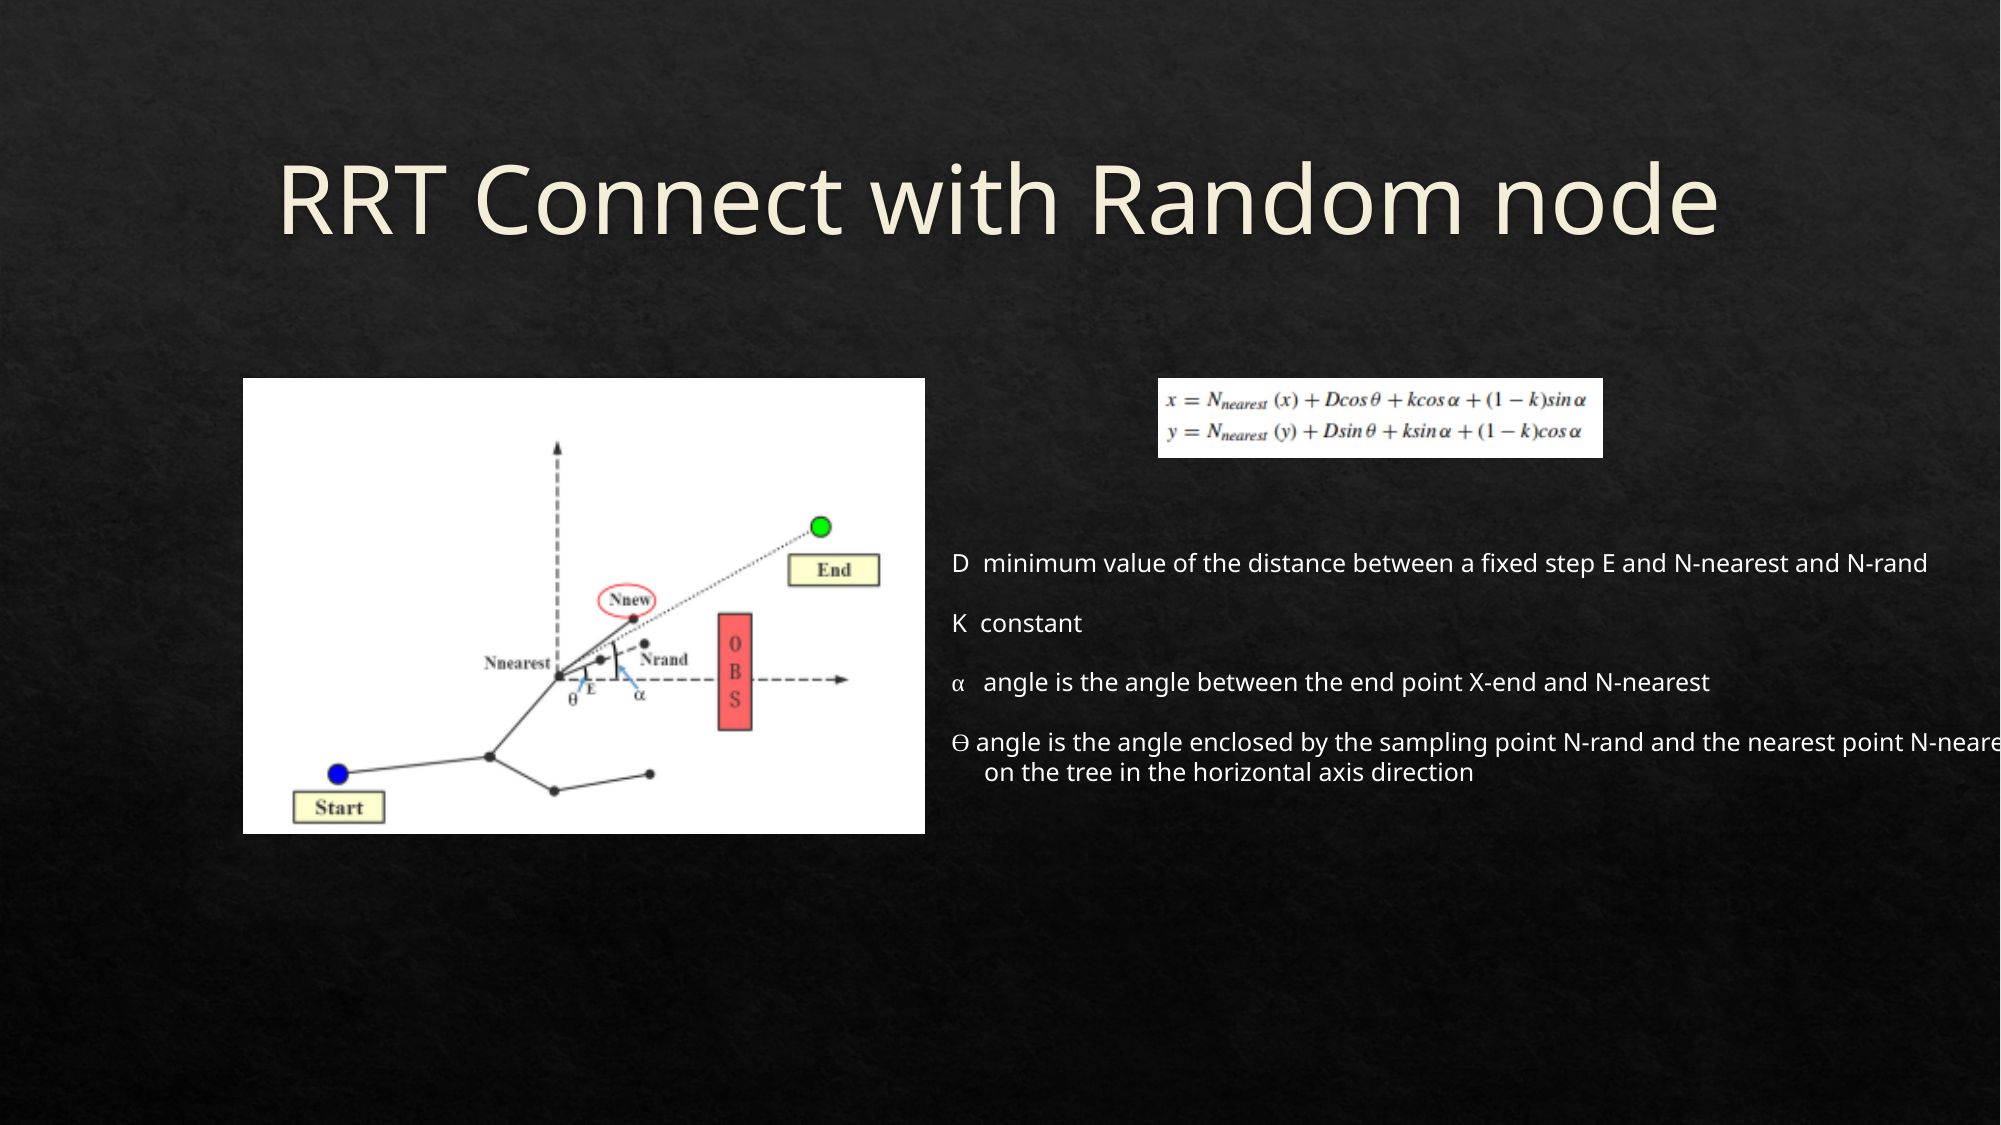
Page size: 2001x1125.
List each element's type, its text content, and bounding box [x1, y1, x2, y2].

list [243, 377, 925, 834]
title RRT Connect with Random node [149, 99, 1849, 307]
text_box D minimum value of the distance between a fixed step E and N-nearest and N-rand K constant α angle is the angle between the end point X-end and N-nearest ϴ angle is the angle enclosed by the sampling point N-rand and the nearest point N-nearest on the tree in the horizontal axis direction [936, 539, 2000, 824]
picture [1158, 377, 1603, 458]
